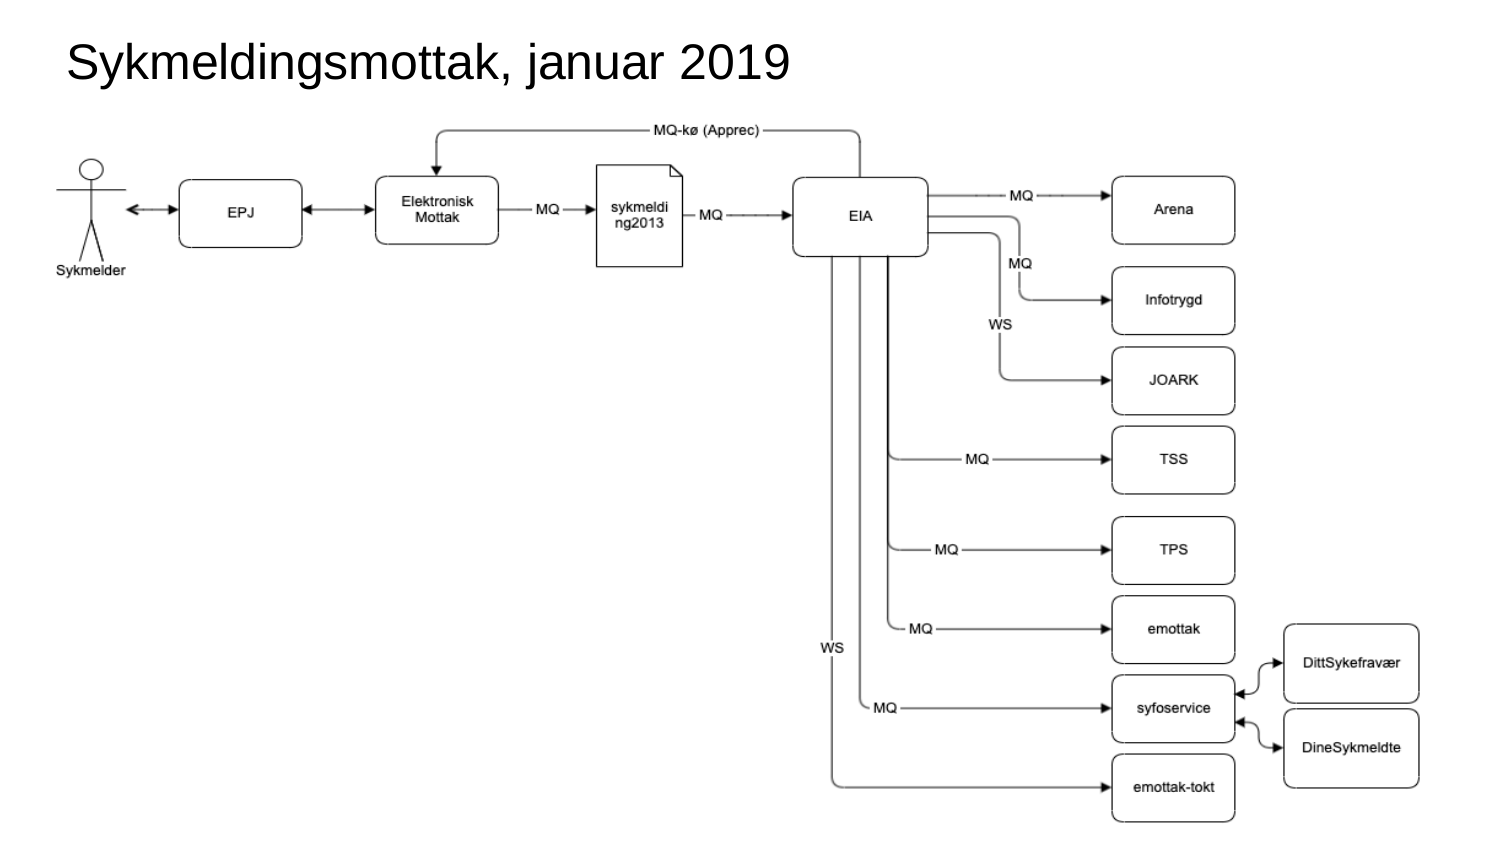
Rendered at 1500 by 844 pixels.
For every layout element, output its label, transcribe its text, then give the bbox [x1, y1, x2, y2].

title Sykmeldingsmottak, januar 2019 [51, 14, 1449, 103]
picture [56, 109, 1444, 844]
